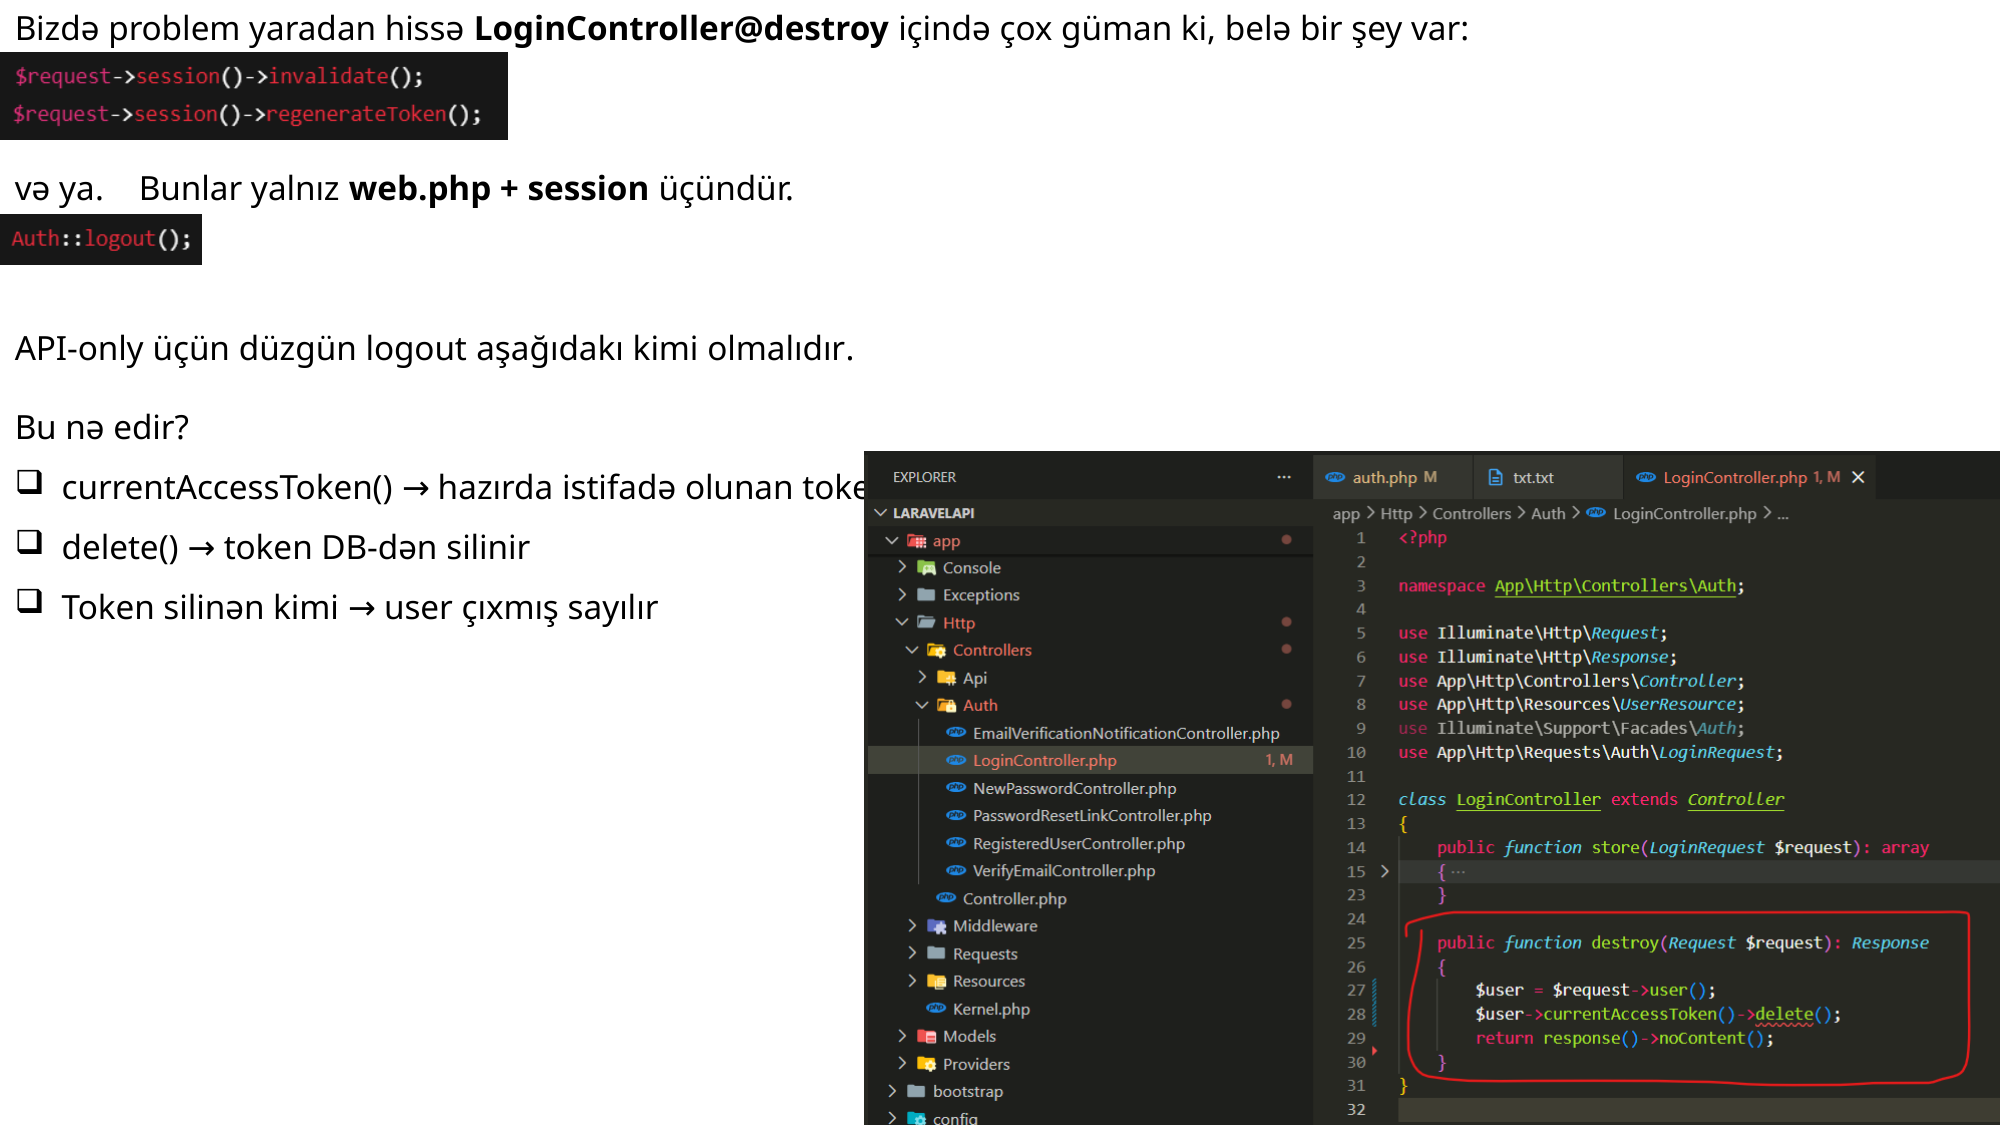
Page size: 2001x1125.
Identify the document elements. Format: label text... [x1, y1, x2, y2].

picture [0, 51, 508, 141]
picture [0, 213, 202, 265]
picture [864, 450, 2000, 1125]
text_box Bizdə problem yaradan hissə LoginController@destroy içində çox güman ki, belə bir şey var: və ya. Bunlar yalnız web.php + session üçündür. API-only üçün düzgün logout aşağıdakı kimi olmalıdır. Bu nə edir? currentAccessToken() → hazırda istifadə olunan token delete() → token DB-dən silinir Token silinən kimi → user çıxmış sayılır [0, 0, 2000, 714]
